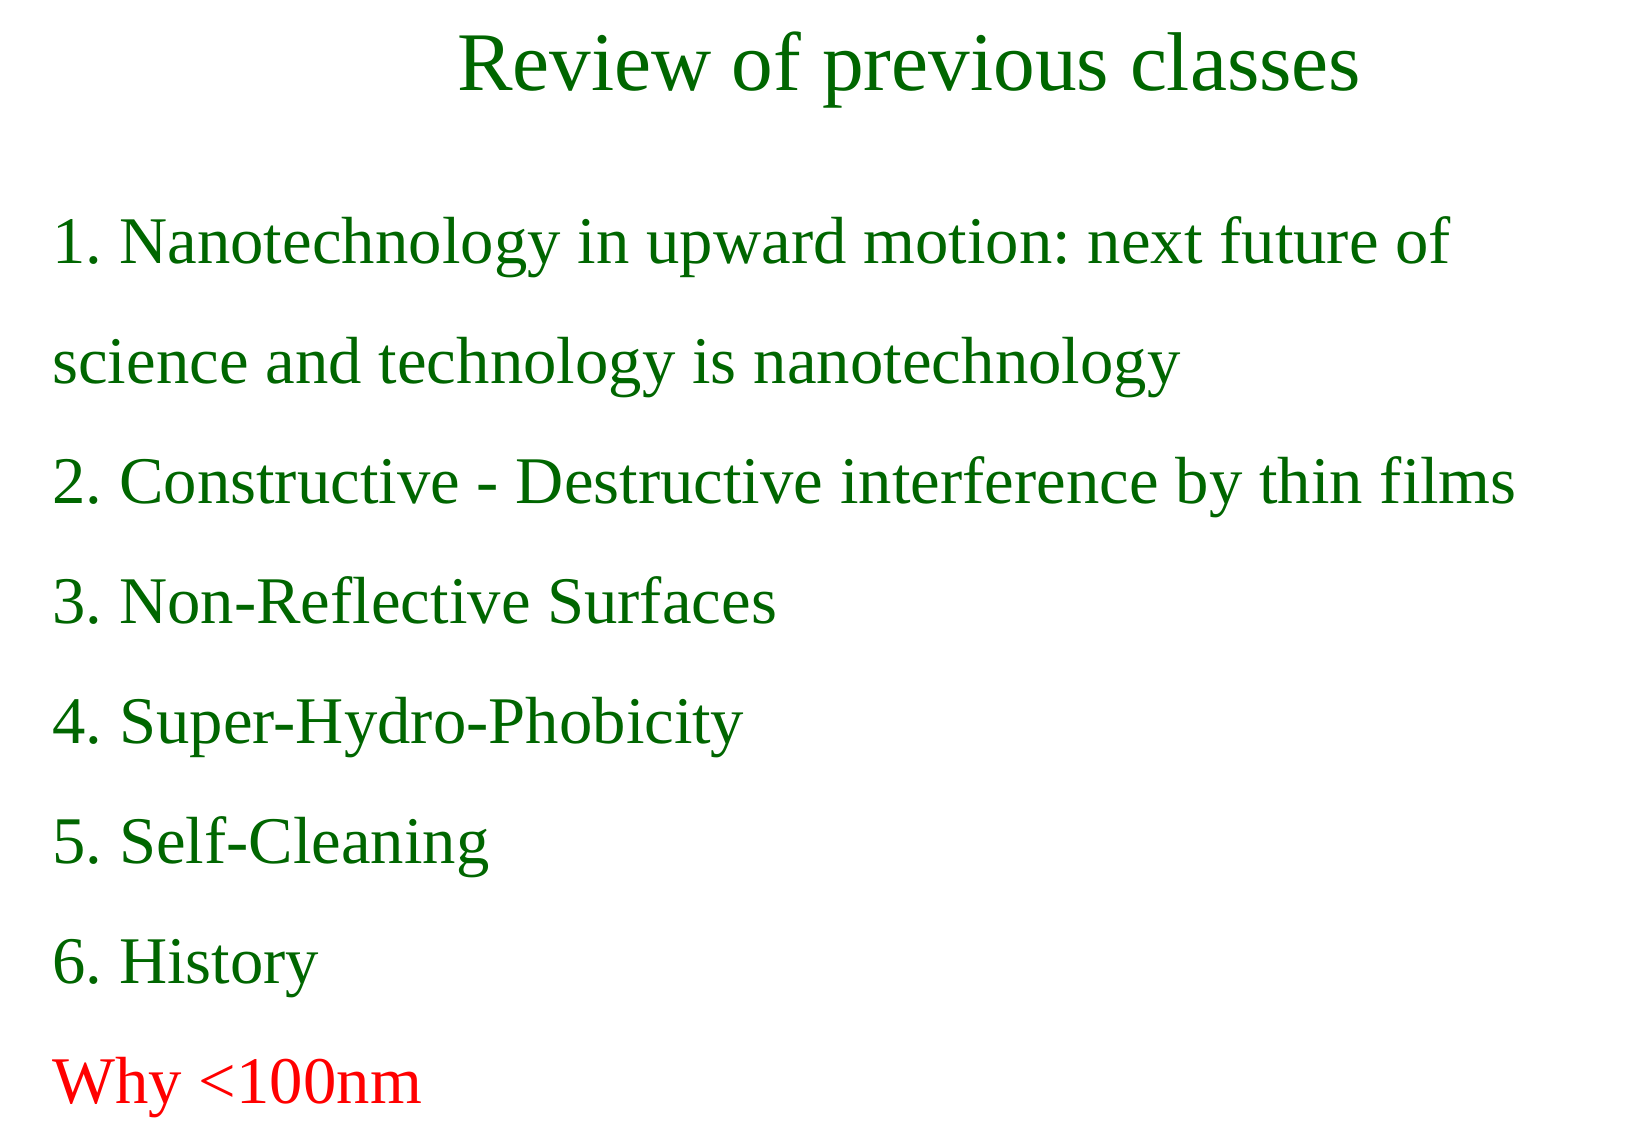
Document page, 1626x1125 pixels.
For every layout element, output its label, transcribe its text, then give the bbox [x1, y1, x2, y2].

text_box Review of previous classes [442, 0, 1378, 115]
text_box 1. Nanotechnology in upward motion: next future of science and technology is nanotechnology 2. Constructive - Destructive interference by thin films 3. Non-Reflective Surfaces 4. Super-Hydro-Phobicity 5. Self-Cleaning 6. History Why <100nm [37, 149, 1625, 1125]
